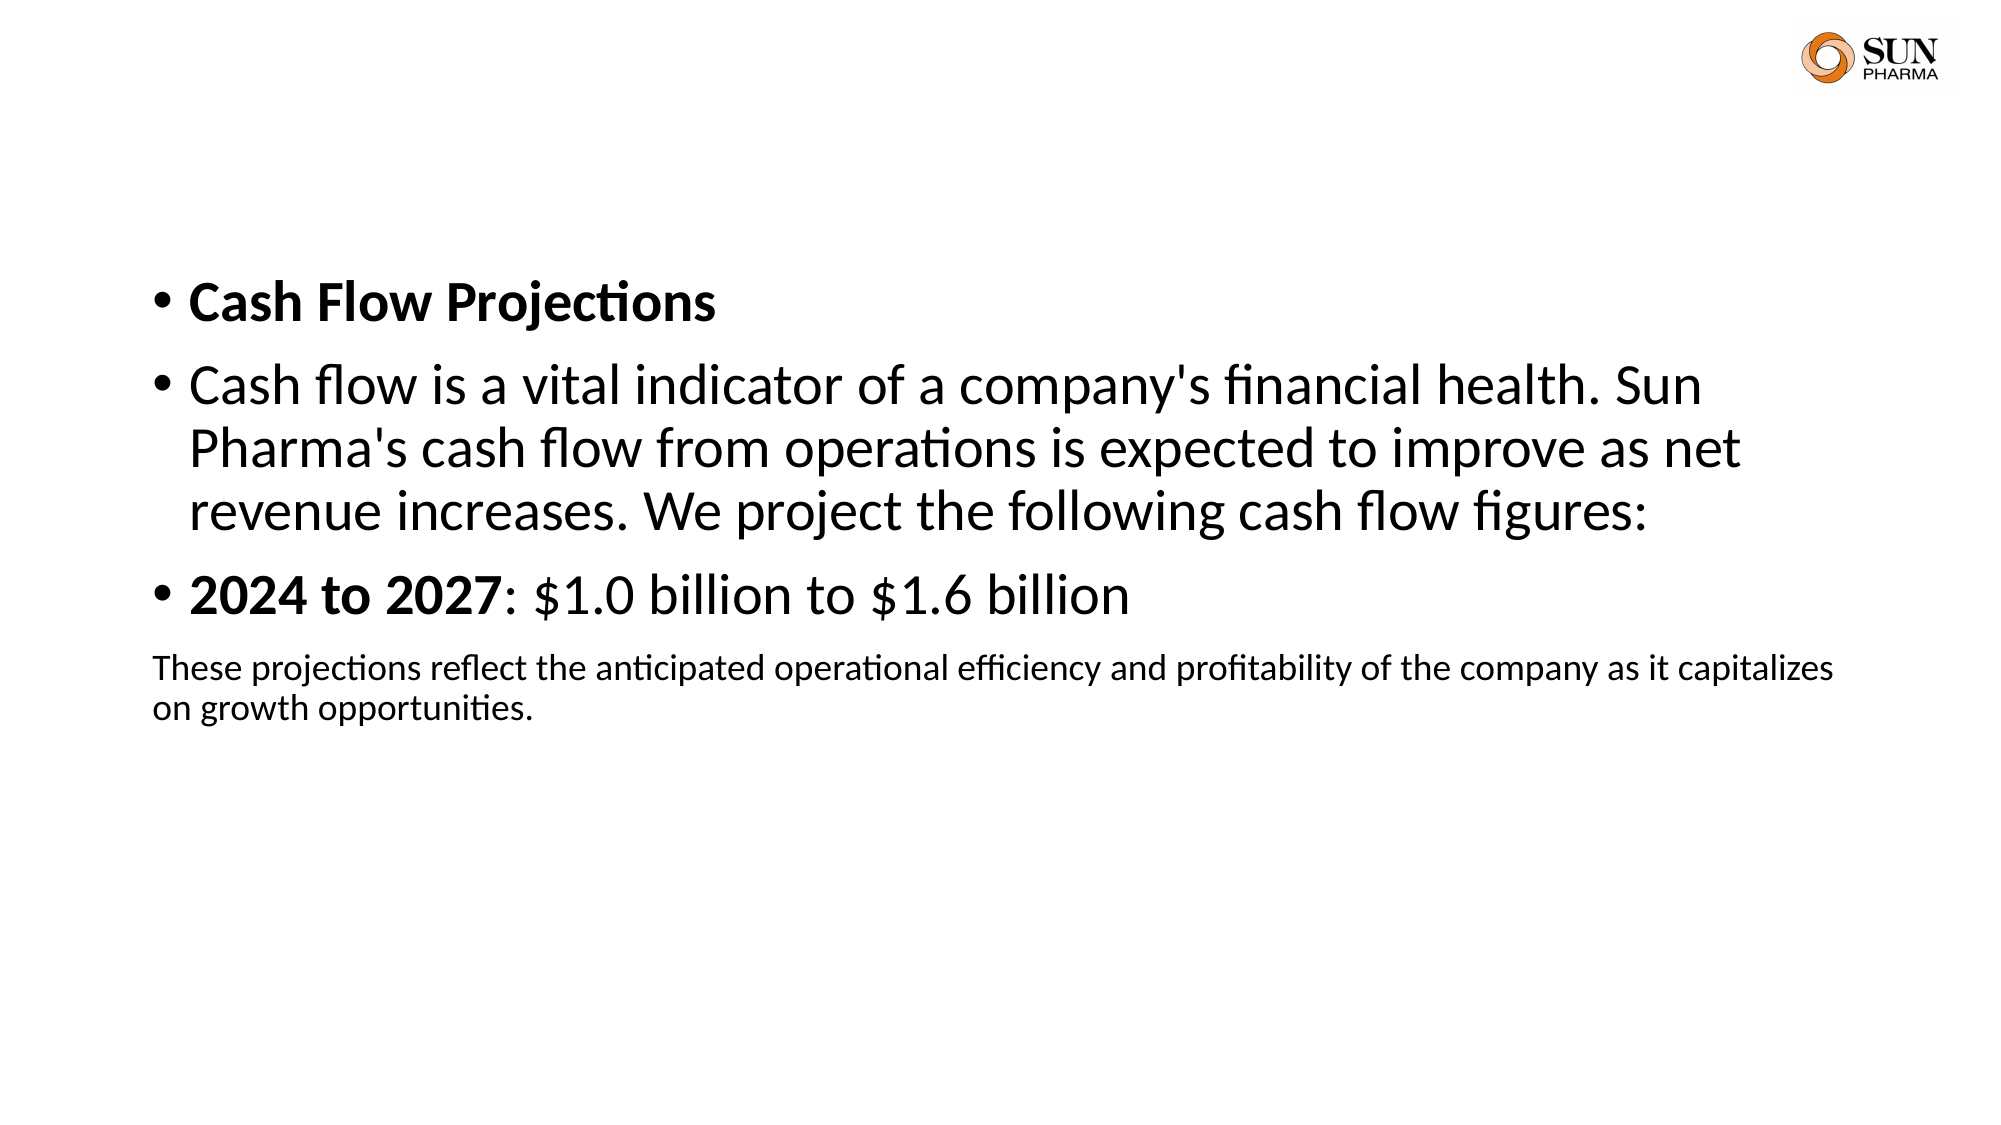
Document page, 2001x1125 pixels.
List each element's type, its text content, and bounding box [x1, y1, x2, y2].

picture [1790, 15, 1961, 98]
list Cash Flow Projections Cash flow is a vital indicator of a company's financial health. Sun Pharma's cash flow from operations is expected to improve as net revenue increases. We project the following cash flow figures: 2024 to 2027: $1.0 billion to $1.6 billion These projections reflect the anticipated operational efficiency and profitability of the company as it capitalizes on growth opportunities. [137, 263, 1863, 1014]
